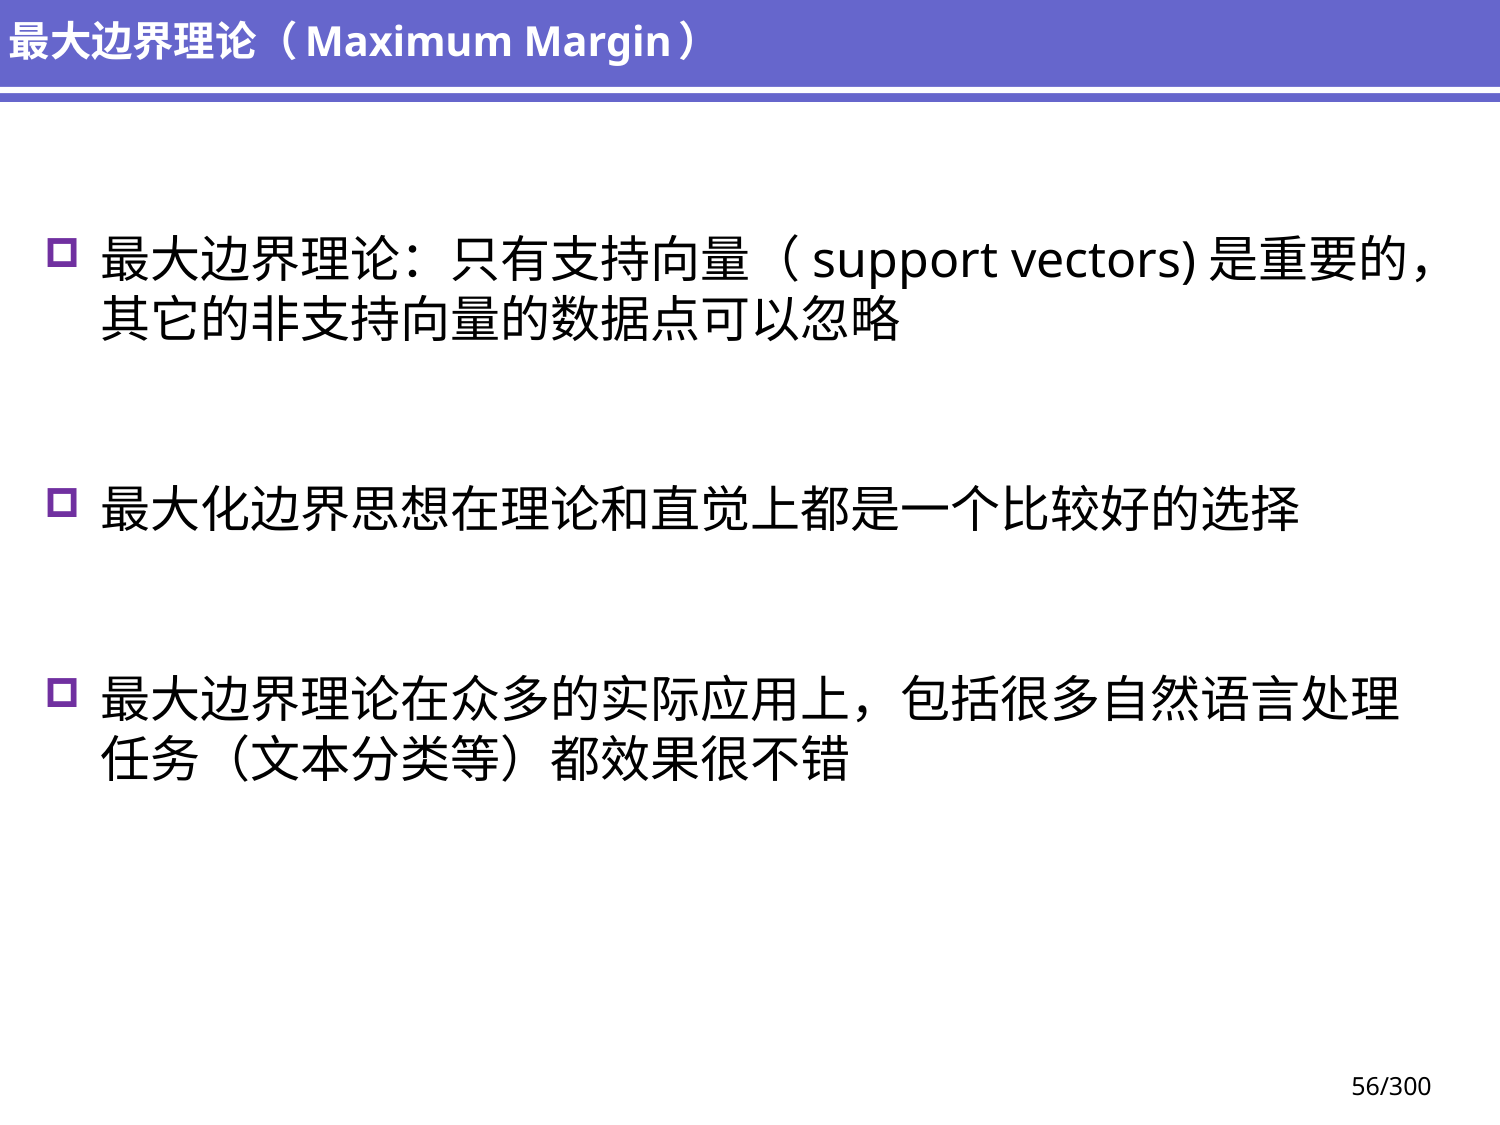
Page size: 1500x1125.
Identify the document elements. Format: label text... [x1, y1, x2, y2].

slide_number 56/300 [1291, 1058, 1447, 1112]
title 最大边界理论（Maximum Margin） [0, 7, 1309, 73]
list 最大边界理论：只有支持向量（support vectors)是重要的，其它的非支持向量的数据点可以忽略 最大化边界思想在理论和直觉上都是一个比较好的选择 最大边界理论在众多的实际应用上，包括很多自然语言处理任务（文本分类等）都效果很不错 [29, 125, 1447, 1047]
